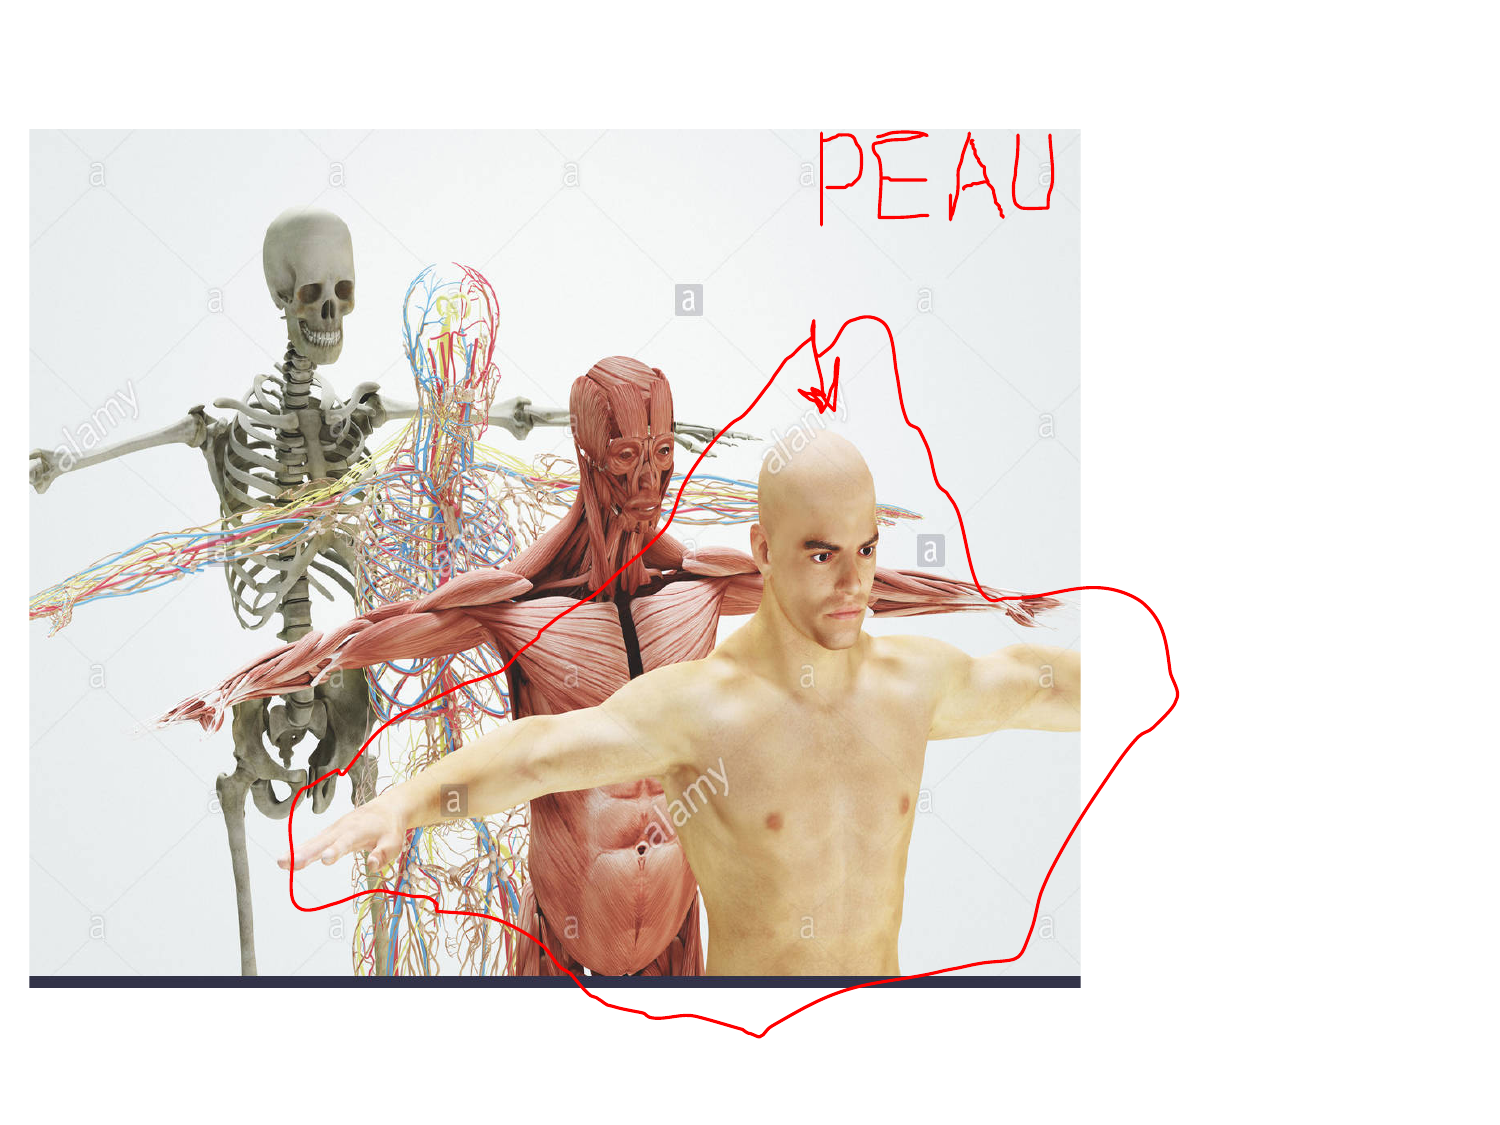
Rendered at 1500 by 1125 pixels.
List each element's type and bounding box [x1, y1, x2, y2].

list [29, 129, 1081, 988]
